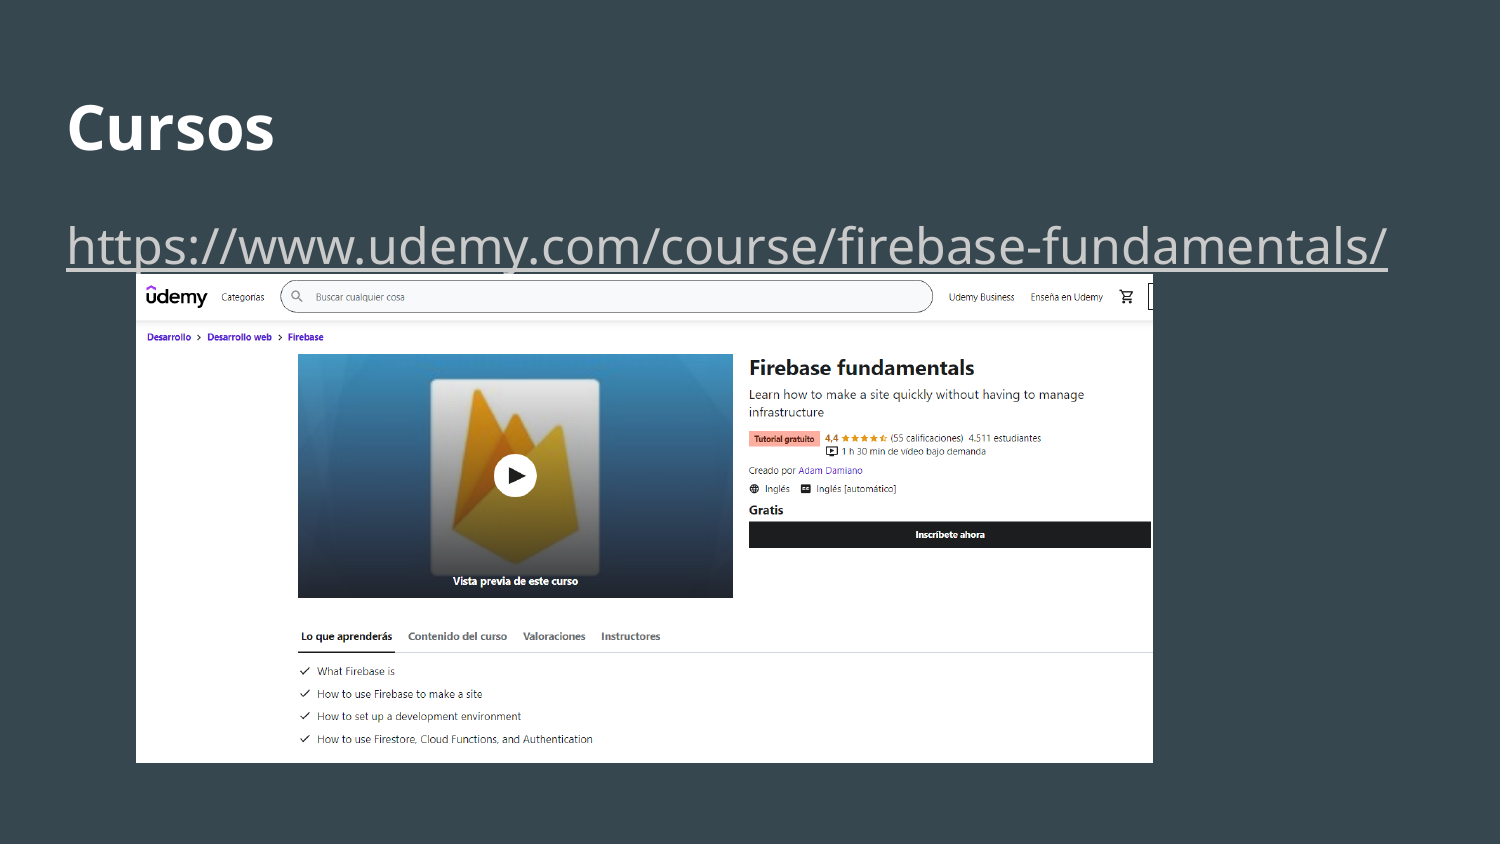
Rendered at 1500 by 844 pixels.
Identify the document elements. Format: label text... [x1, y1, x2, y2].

title Cursos [51, 72, 1449, 167]
picture [135, 274, 1153, 764]
list https://www.udemy.com/course/firebase-fundamentals/ [51, 189, 1449, 750]
